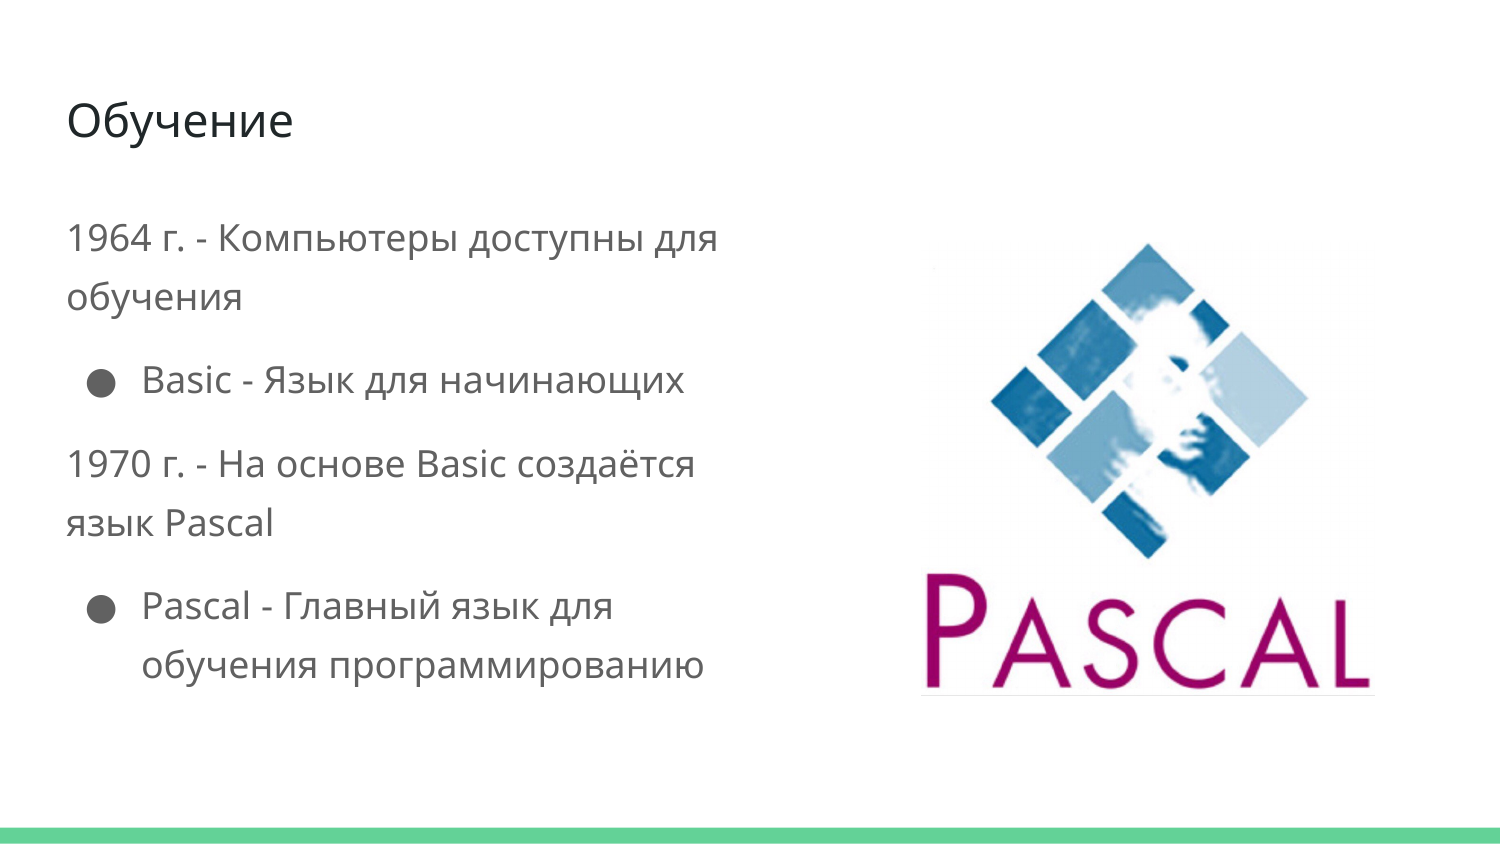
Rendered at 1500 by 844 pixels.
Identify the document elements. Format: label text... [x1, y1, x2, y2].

list 1964 г. - Компьютеры доступны для обучения Basic - Язык для начинающих 1970 г. - На основе Basic создаётся язык Pascal Pascal - Главный язык для обучения программированию [51, 189, 735, 750]
picture [921, 242, 1375, 697]
title Обучение [51, 72, 1449, 167]
